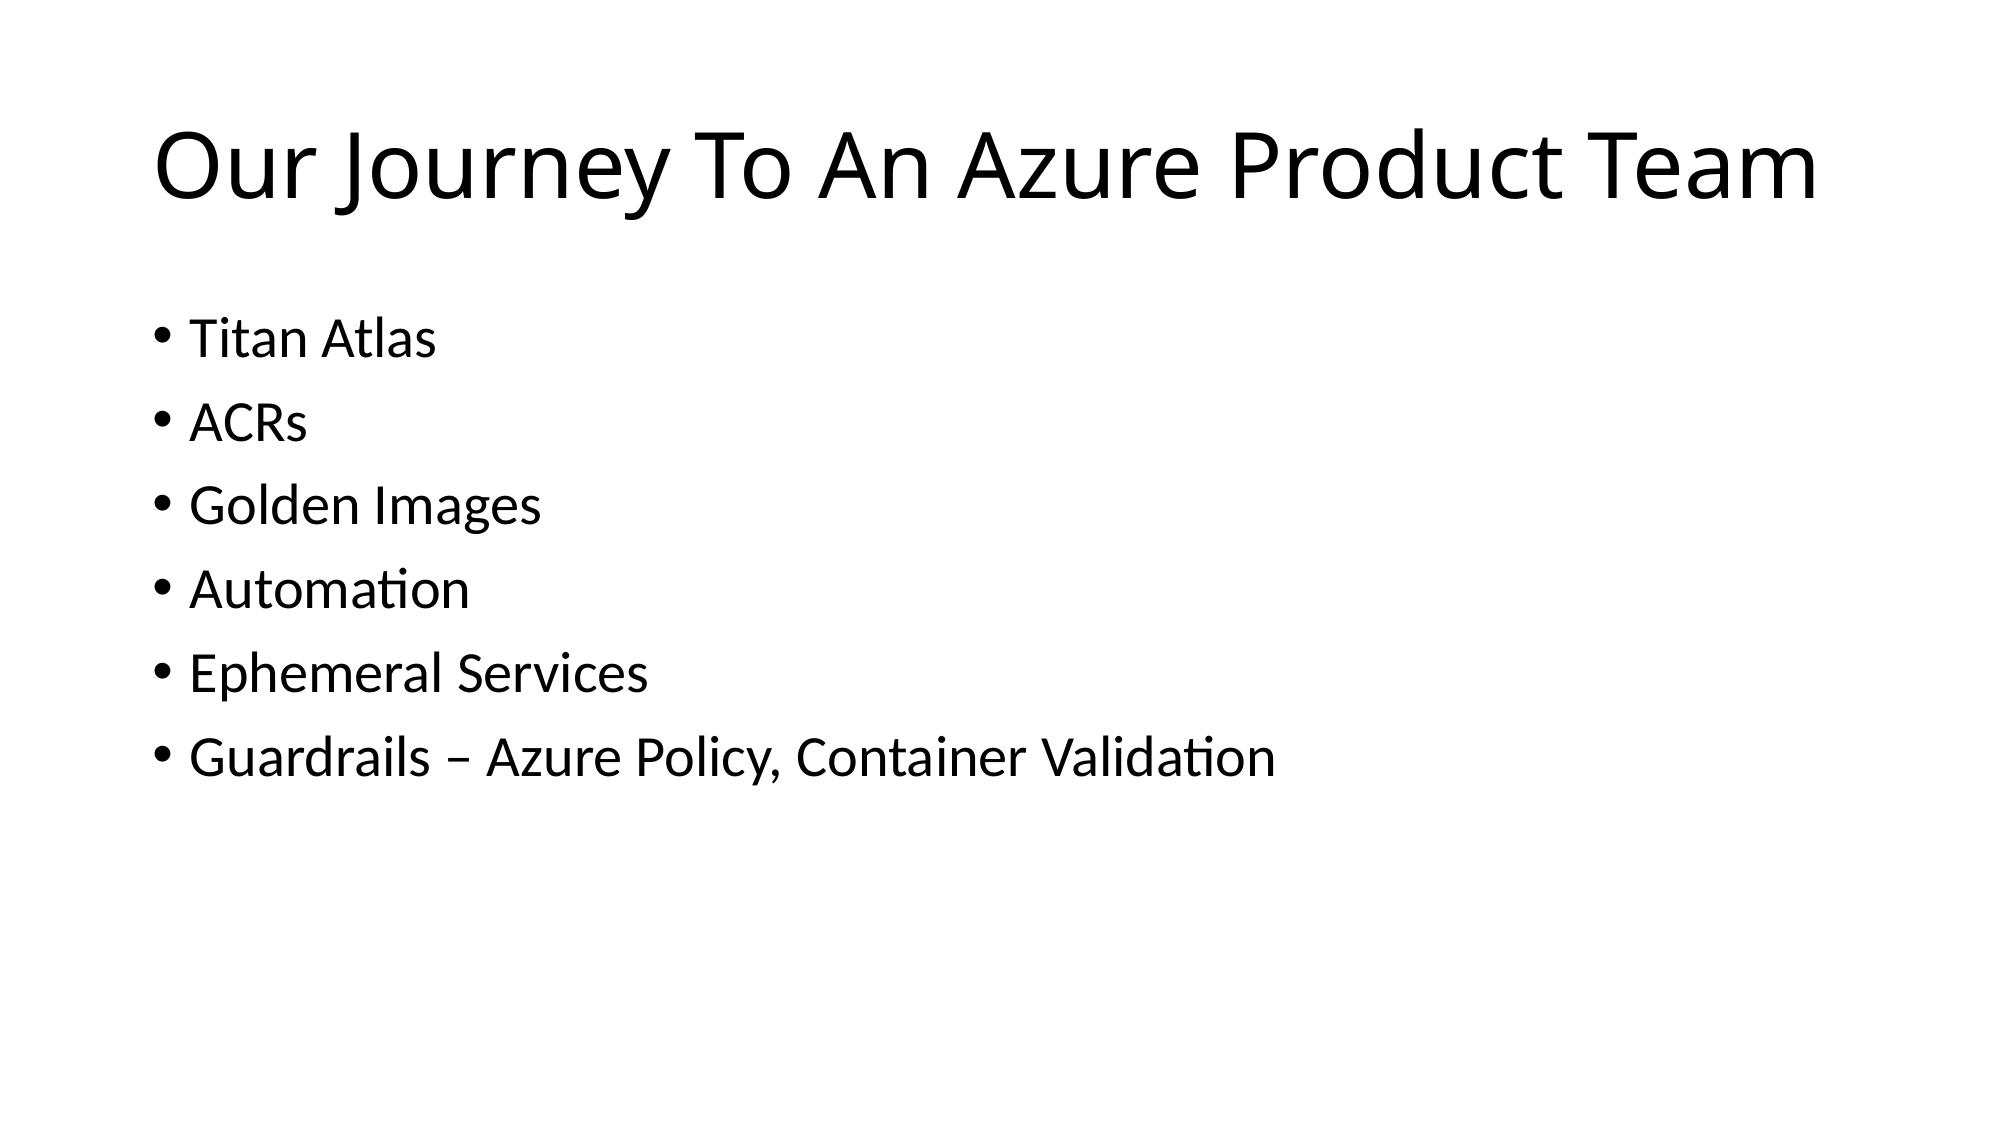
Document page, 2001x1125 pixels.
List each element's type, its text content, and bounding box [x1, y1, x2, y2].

list Titan Atlas ACRs Golden Images Automation Ephemeral Services Guardrails – Azure Policy, Container Validation [137, 299, 1863, 1014]
title Our Journey To An Azure Product Team [137, 59, 1863, 278]
